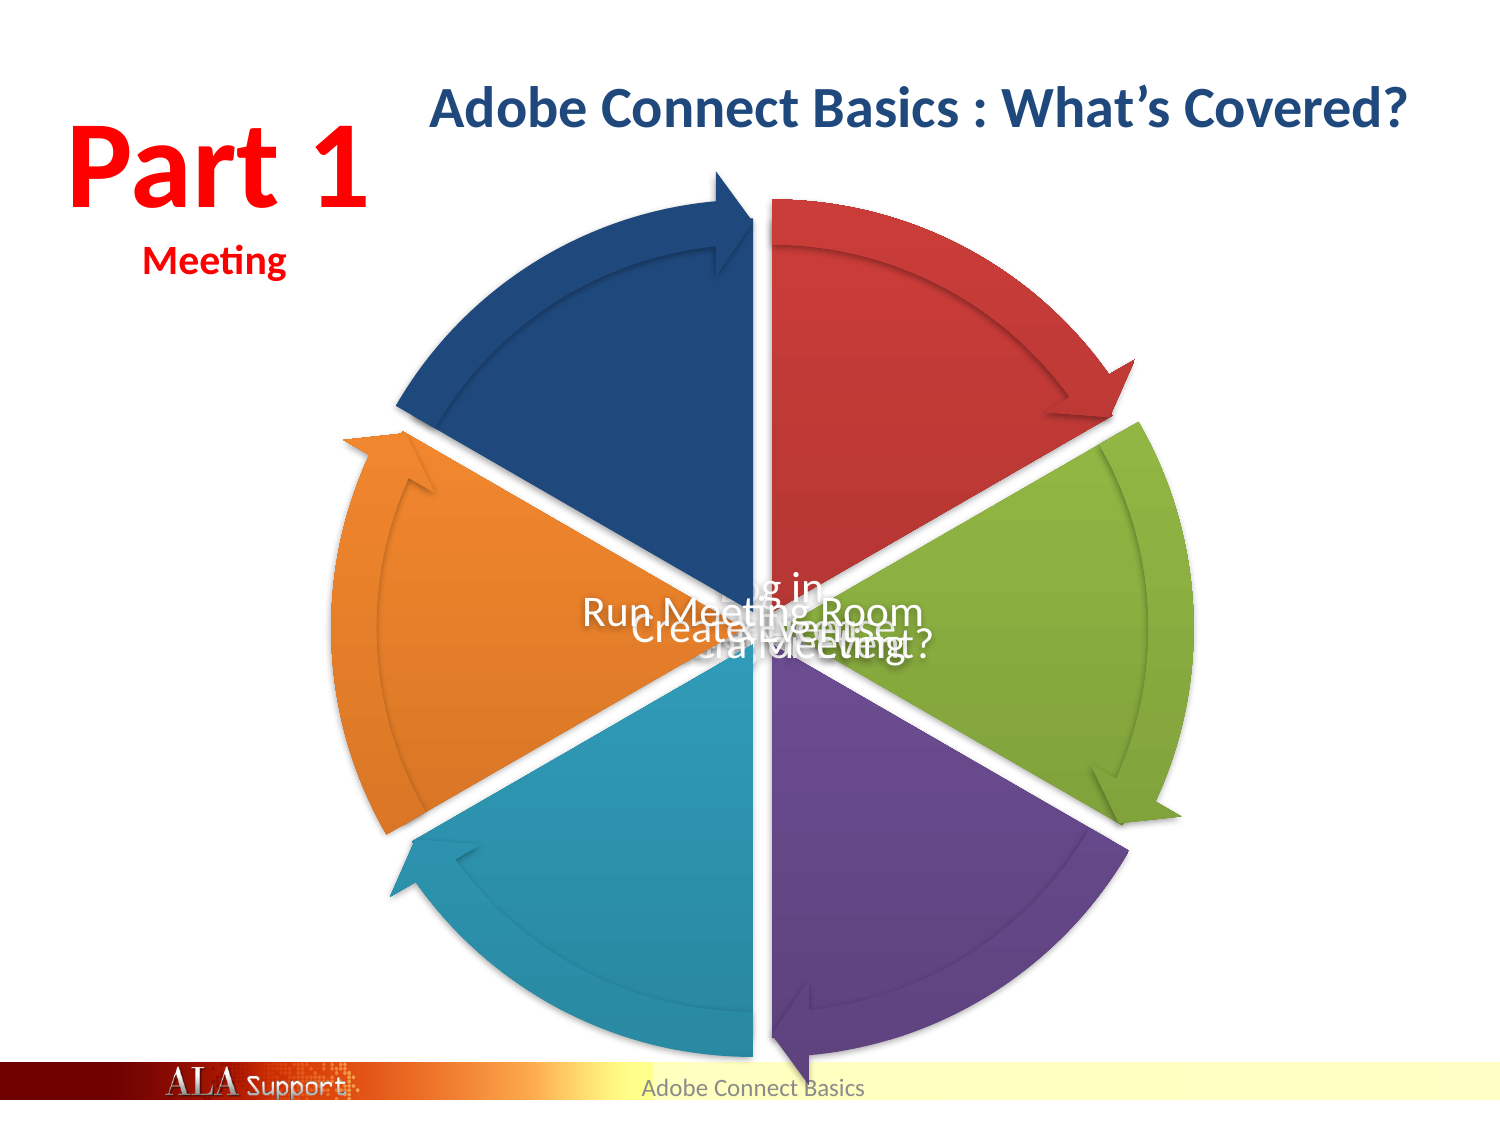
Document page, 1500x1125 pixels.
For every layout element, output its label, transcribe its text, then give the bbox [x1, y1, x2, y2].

title Adobe Connect Basics : What’s Covered? [75, 45, 1425, 163]
text_box Part 1 Meeting [51, 75, 387, 290]
picture [0, 1062, 162, 1100]
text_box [162, 162, 1363, 1101]
